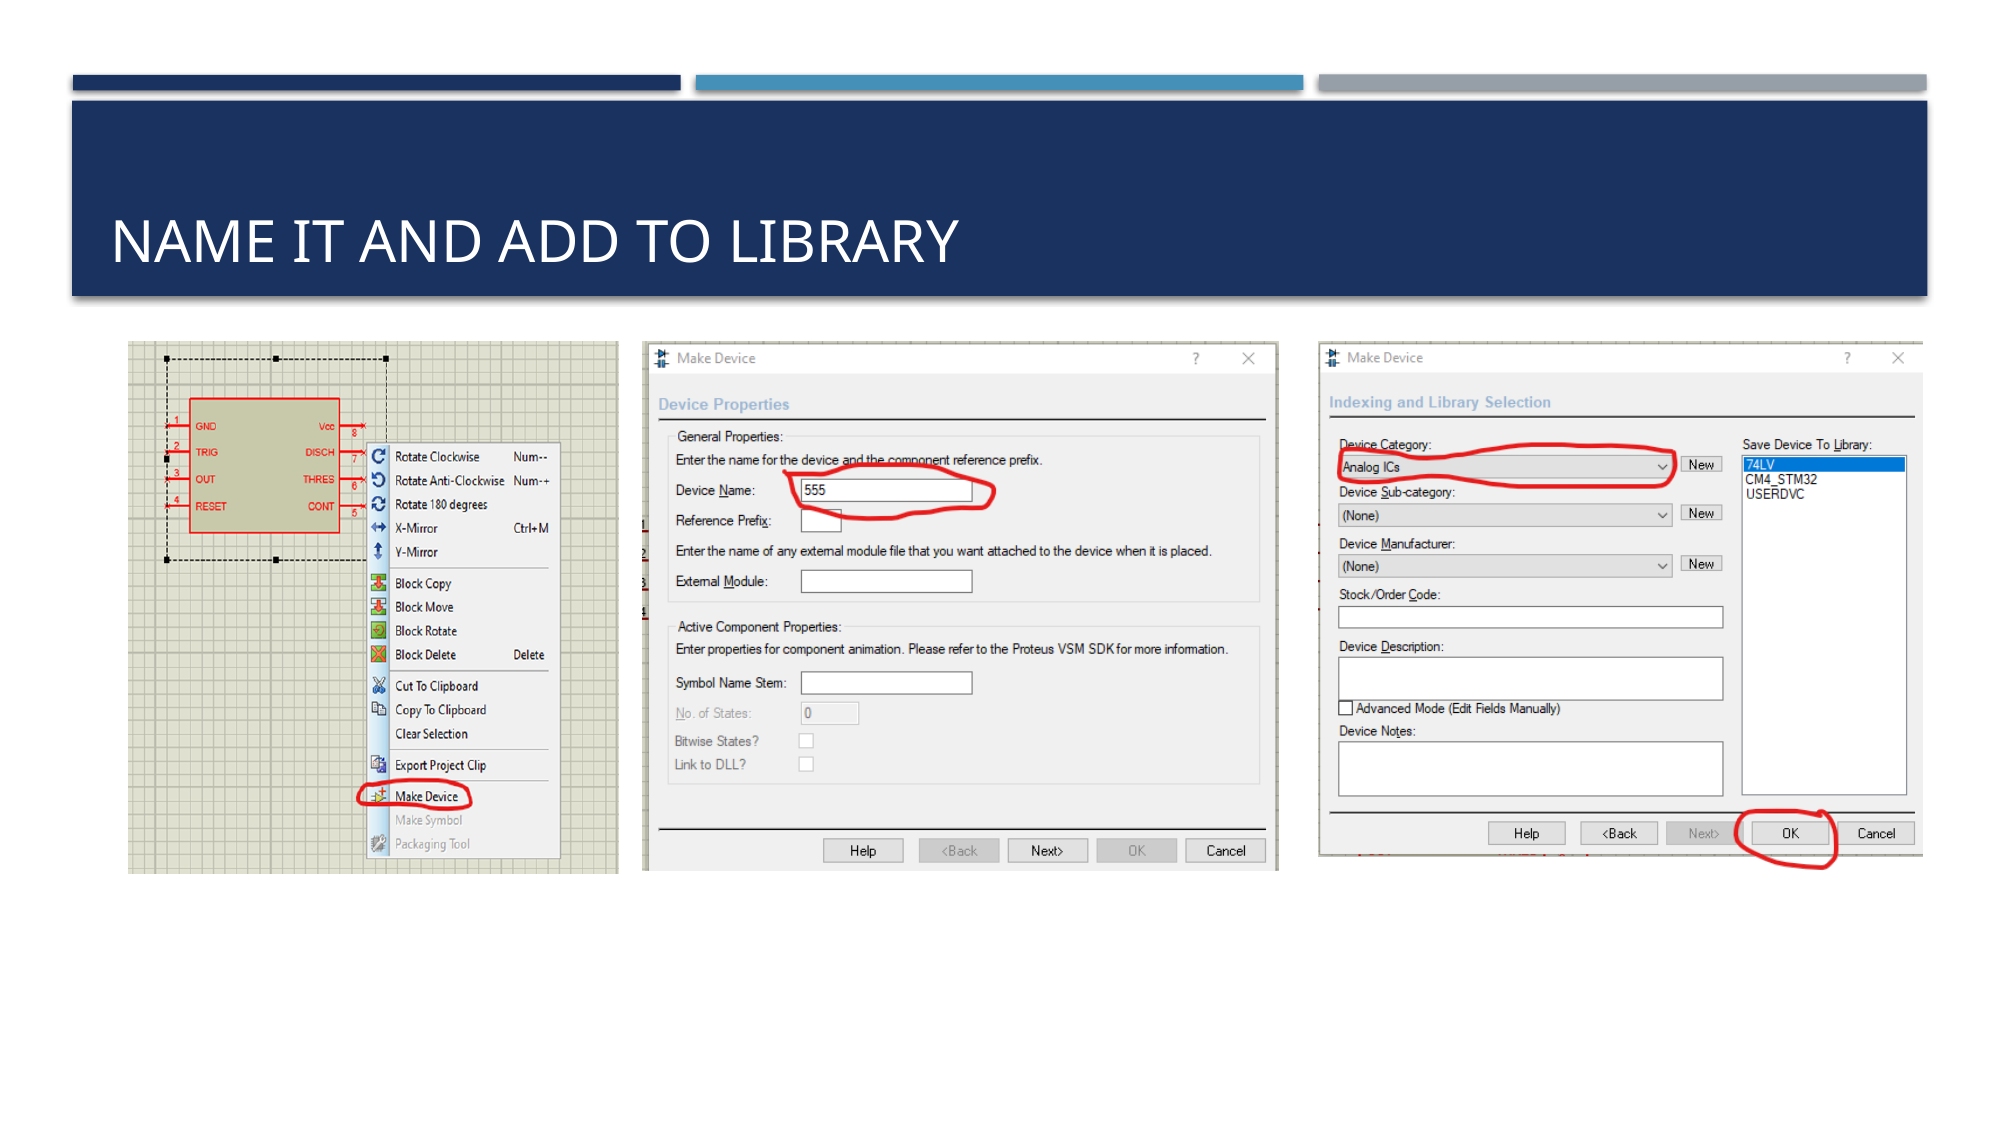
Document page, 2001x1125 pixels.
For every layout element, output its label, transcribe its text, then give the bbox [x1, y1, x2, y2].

title Name it and add to library [95, 115, 1905, 282]
picture [1317, 341, 1924, 872]
picture [642, 341, 1279, 872]
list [127, 341, 619, 875]
